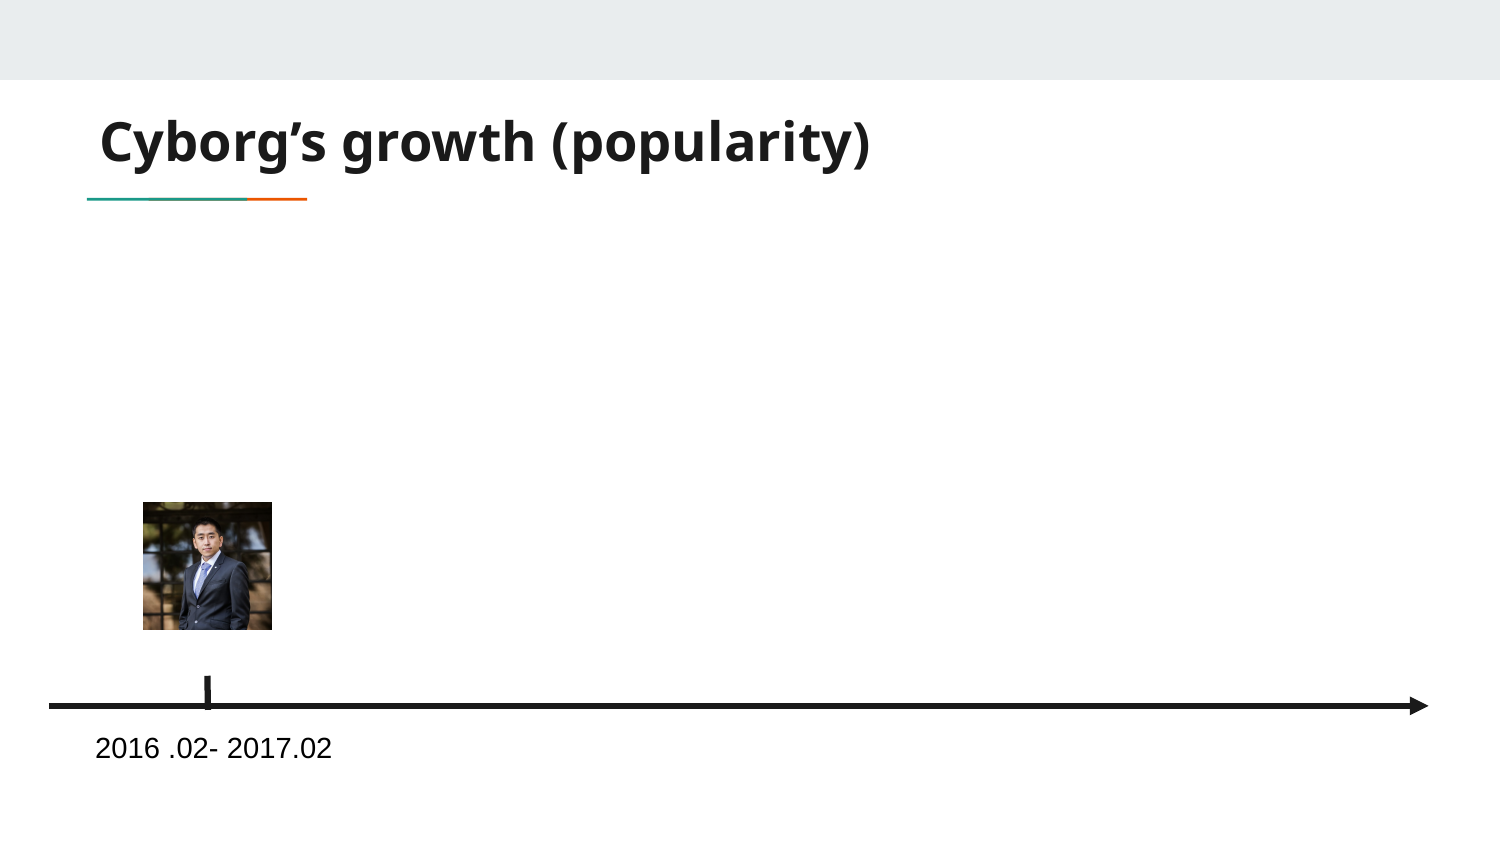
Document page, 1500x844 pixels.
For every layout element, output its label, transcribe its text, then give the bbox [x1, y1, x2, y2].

title Cyborg’s growth (popularity) [84, 92, 1346, 181]
picture [143, 501, 272, 631]
text_box 2016 .02- 2017.02 [80, 714, 391, 759]
